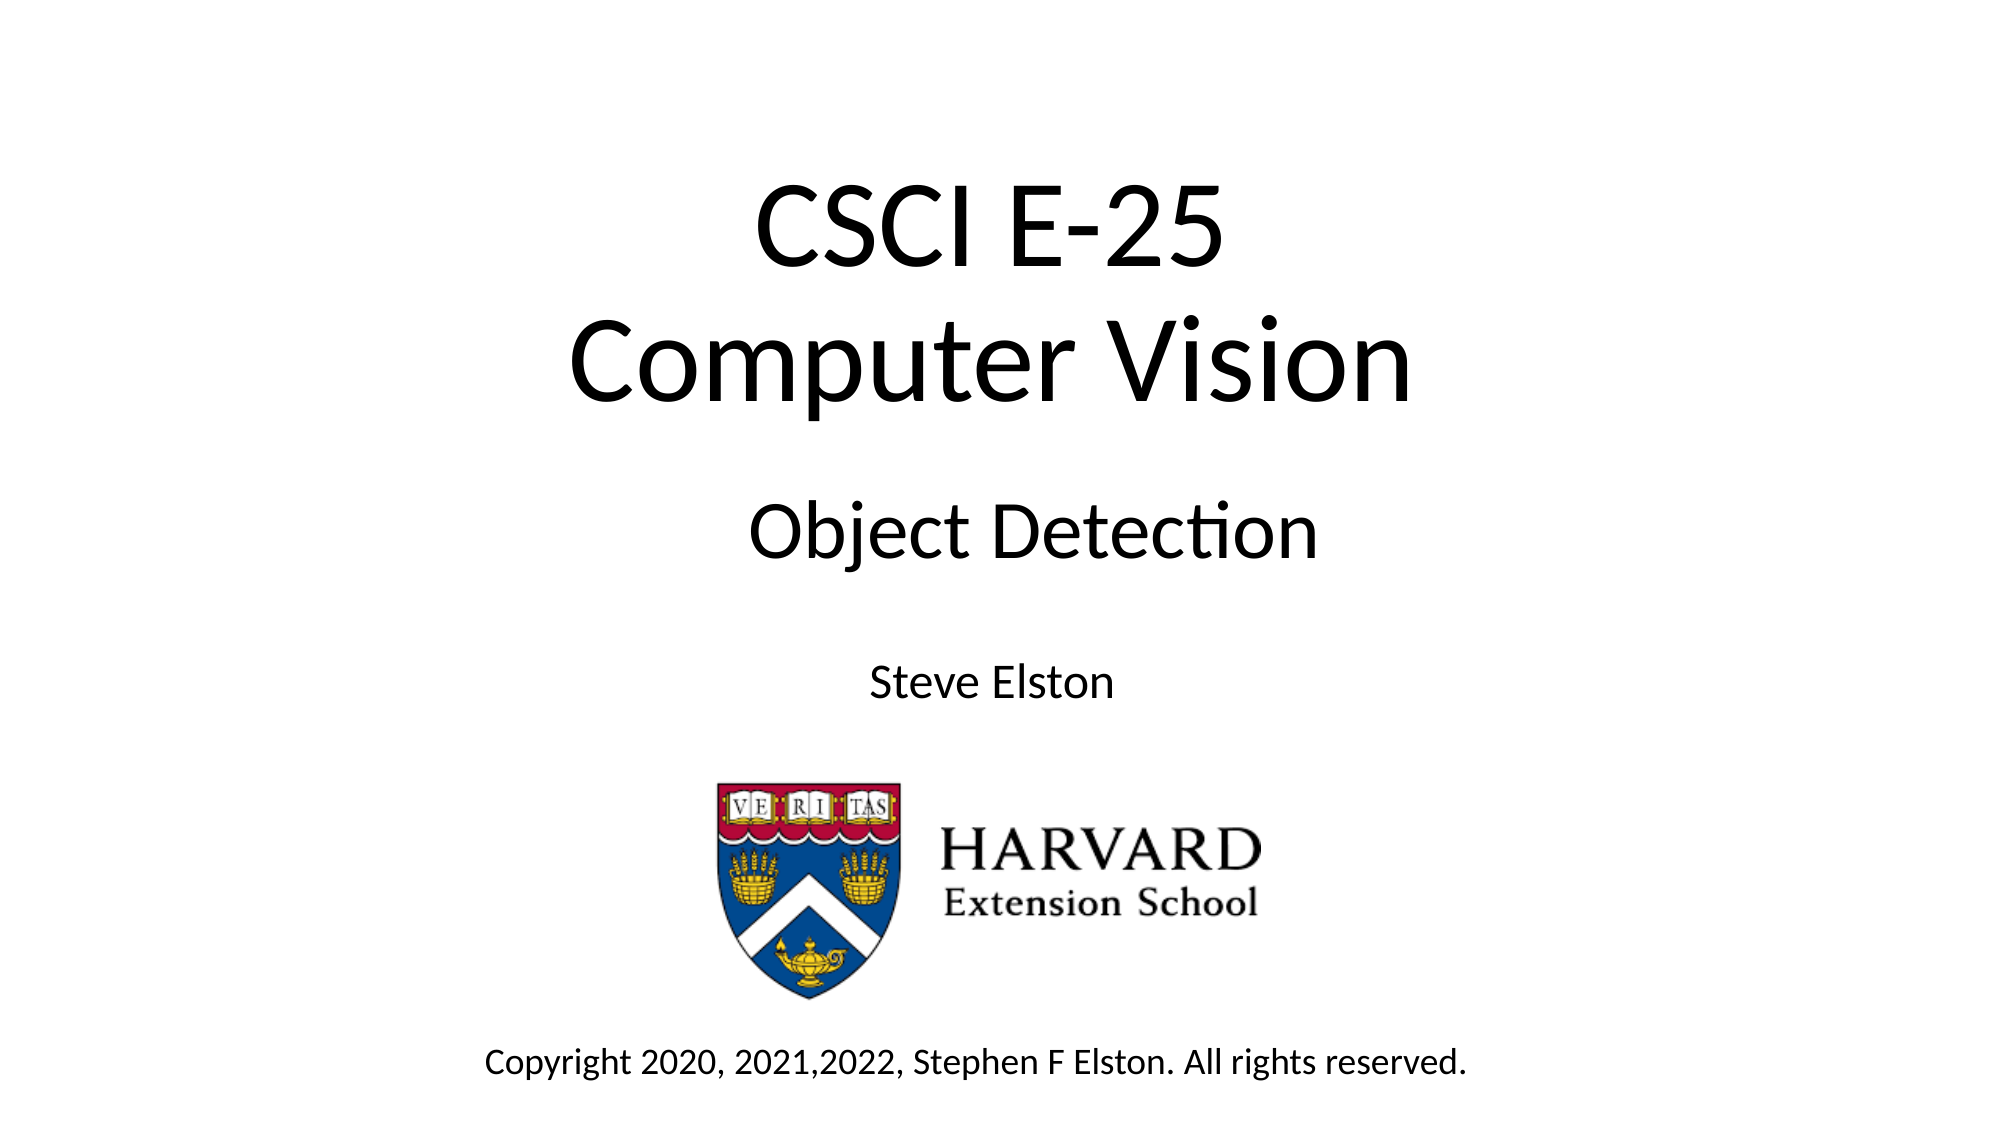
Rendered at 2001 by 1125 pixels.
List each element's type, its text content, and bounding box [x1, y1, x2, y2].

picture [713, 779, 1261, 1005]
title CSCI E-25 Computer Vision [204, 44, 1780, 437]
text_box Object Detection [129, 467, 1940, 583]
subtitle Steve Elston [242, 647, 1743, 729]
text_box Copyright 2020, 2021,2022, Stephen F Elston. All rights reserved. [226, 1034, 1727, 1116]
